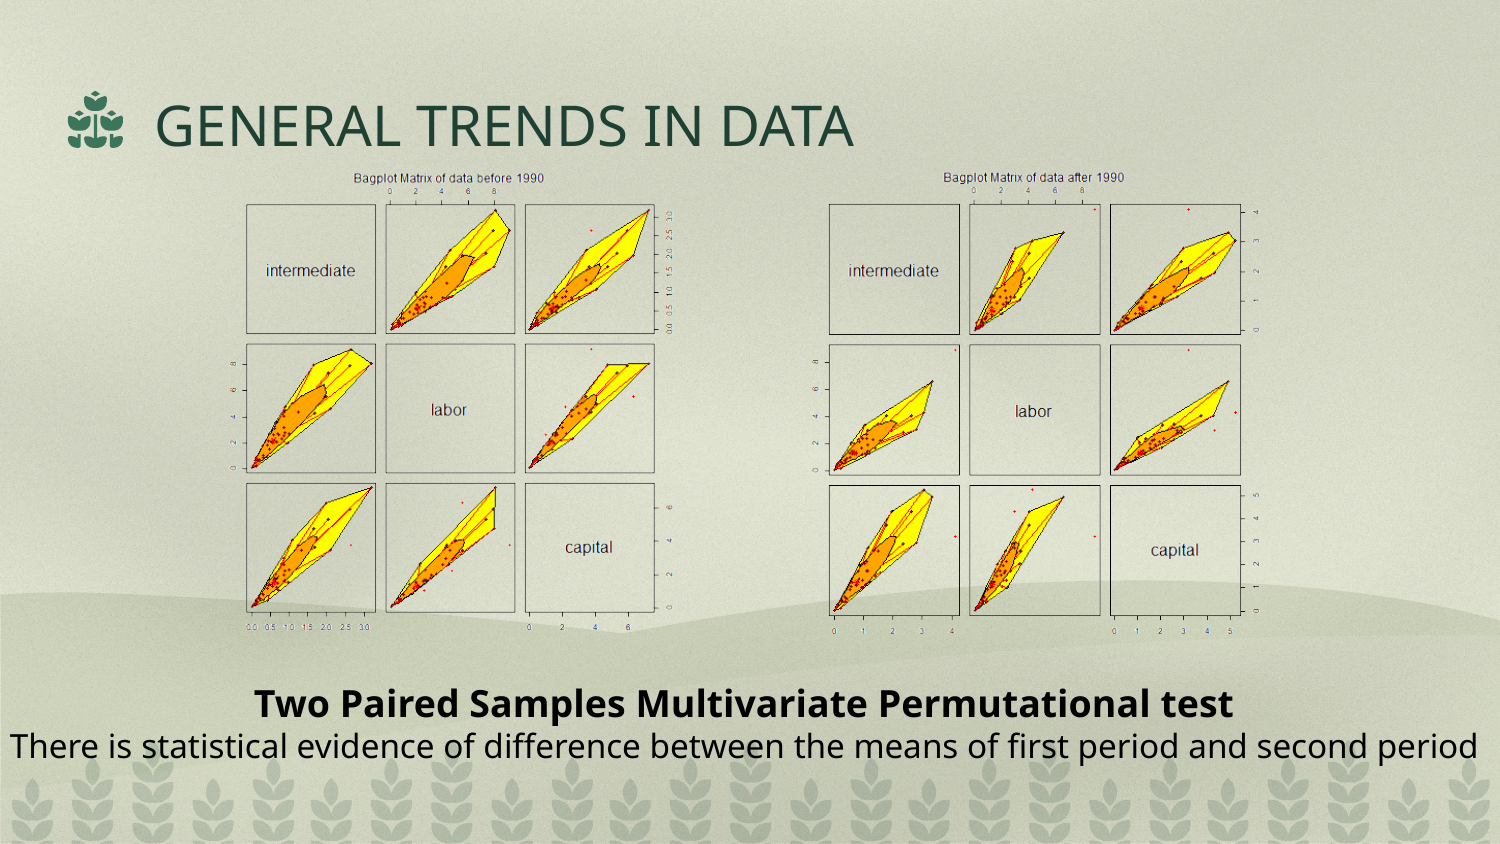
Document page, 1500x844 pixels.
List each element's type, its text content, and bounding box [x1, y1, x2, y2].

text_box Two Paired Samples Multivariate Permutational test There is statistical evidence of difference between the means of first period and second period [0, 672, 1500, 772]
picture [785, 160, 1286, 660]
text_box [67, 90, 124, 149]
picture [203, 160, 698, 656]
title GENERAL TRENDS IN DATA [95, 74, 1360, 169]
